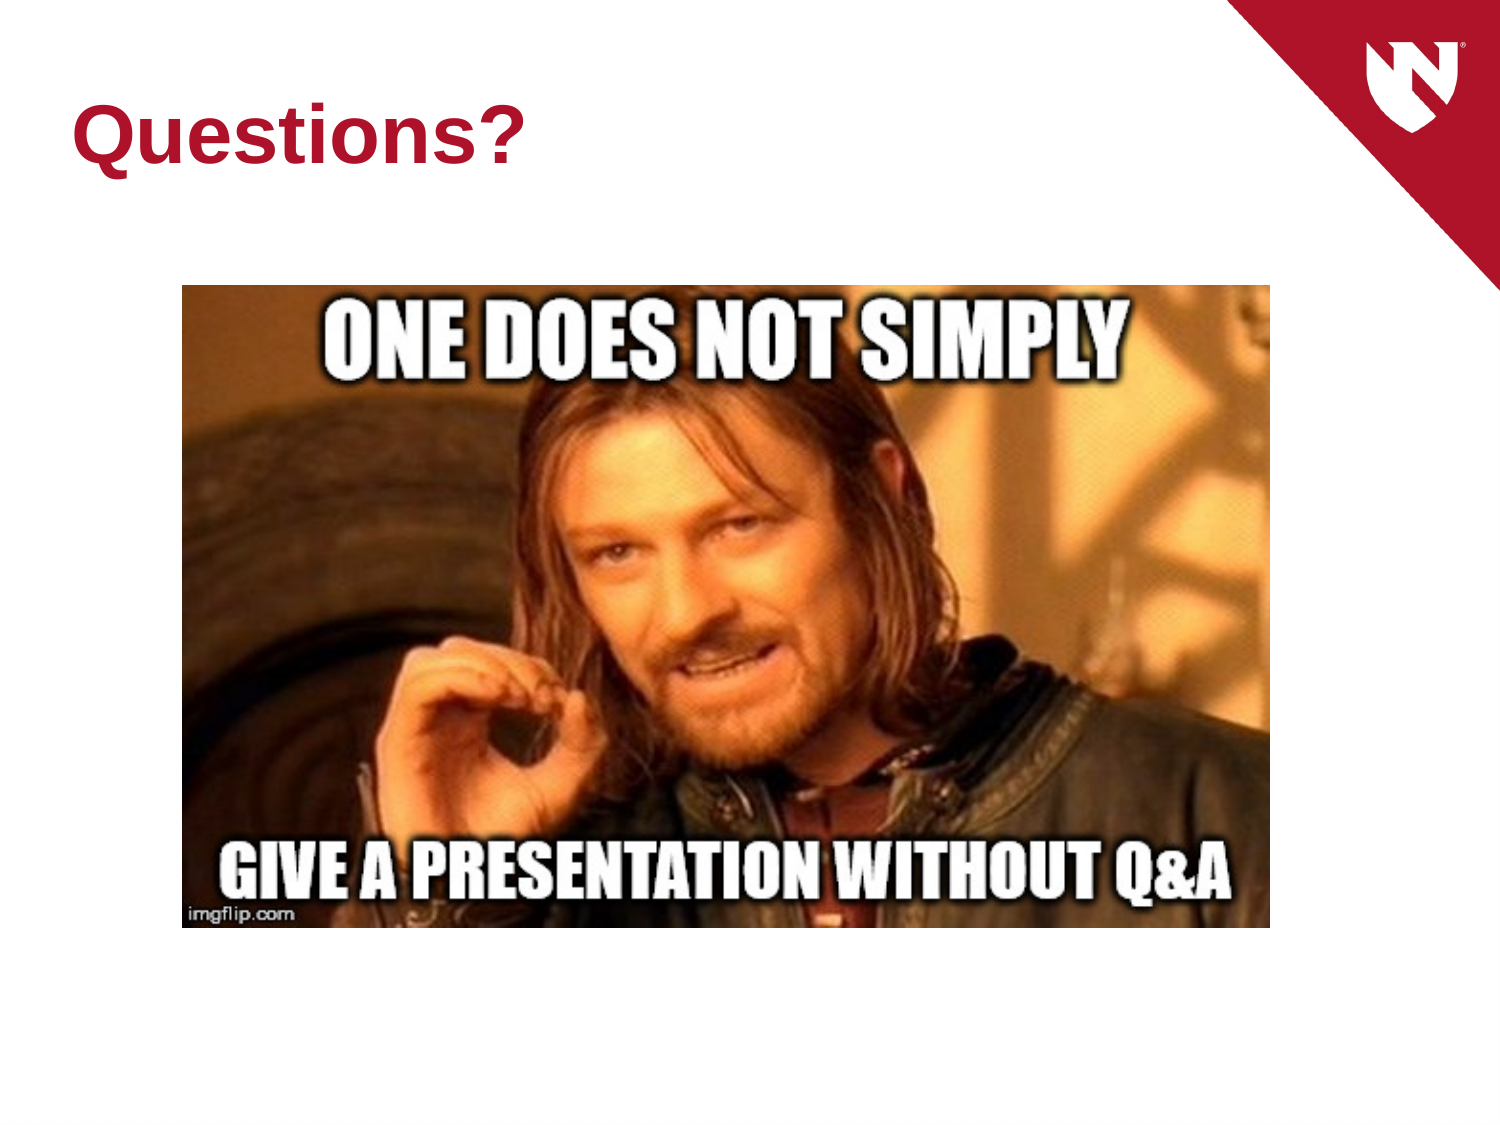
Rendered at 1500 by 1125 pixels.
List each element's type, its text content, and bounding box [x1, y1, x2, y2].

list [182, 285, 1271, 928]
title Questions? [56, 35, 1350, 238]
picture [0, 0, 1500, 1125]
